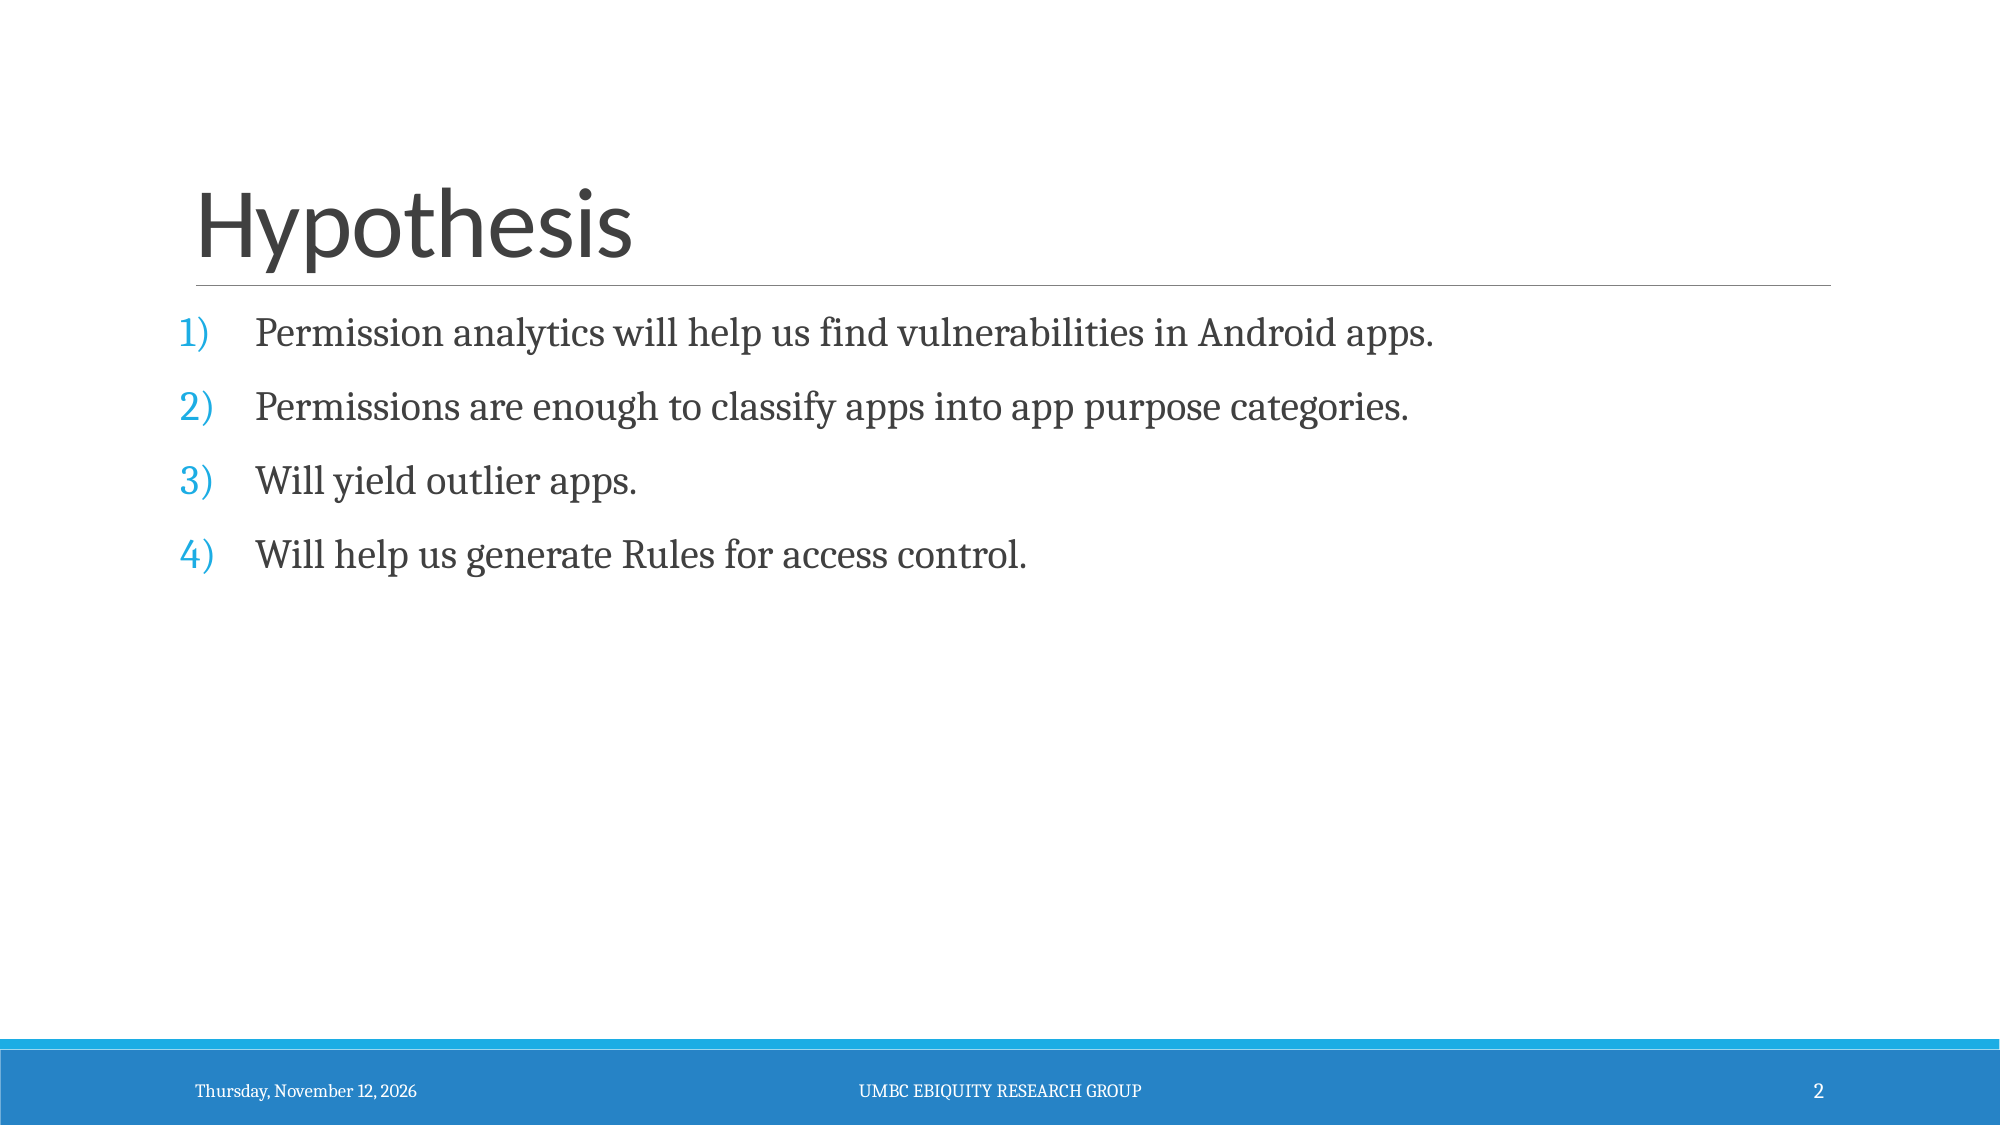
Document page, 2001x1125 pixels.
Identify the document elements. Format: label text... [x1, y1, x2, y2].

slide_number 2 [1624, 1059, 1840, 1120]
title Hypothesis [180, 47, 1830, 285]
list Permission analytics will help us find vulnerabilities in Android apps. Permissions are enough to classify apps into app purpose categories. Will yield outlier apps. Will help us generate Rules for access control. [180, 302, 1830, 963]
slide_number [180, 1059, 586, 1120]
footer UMBC Ebiquity Research Group [604, 1059, 1396, 1120]
